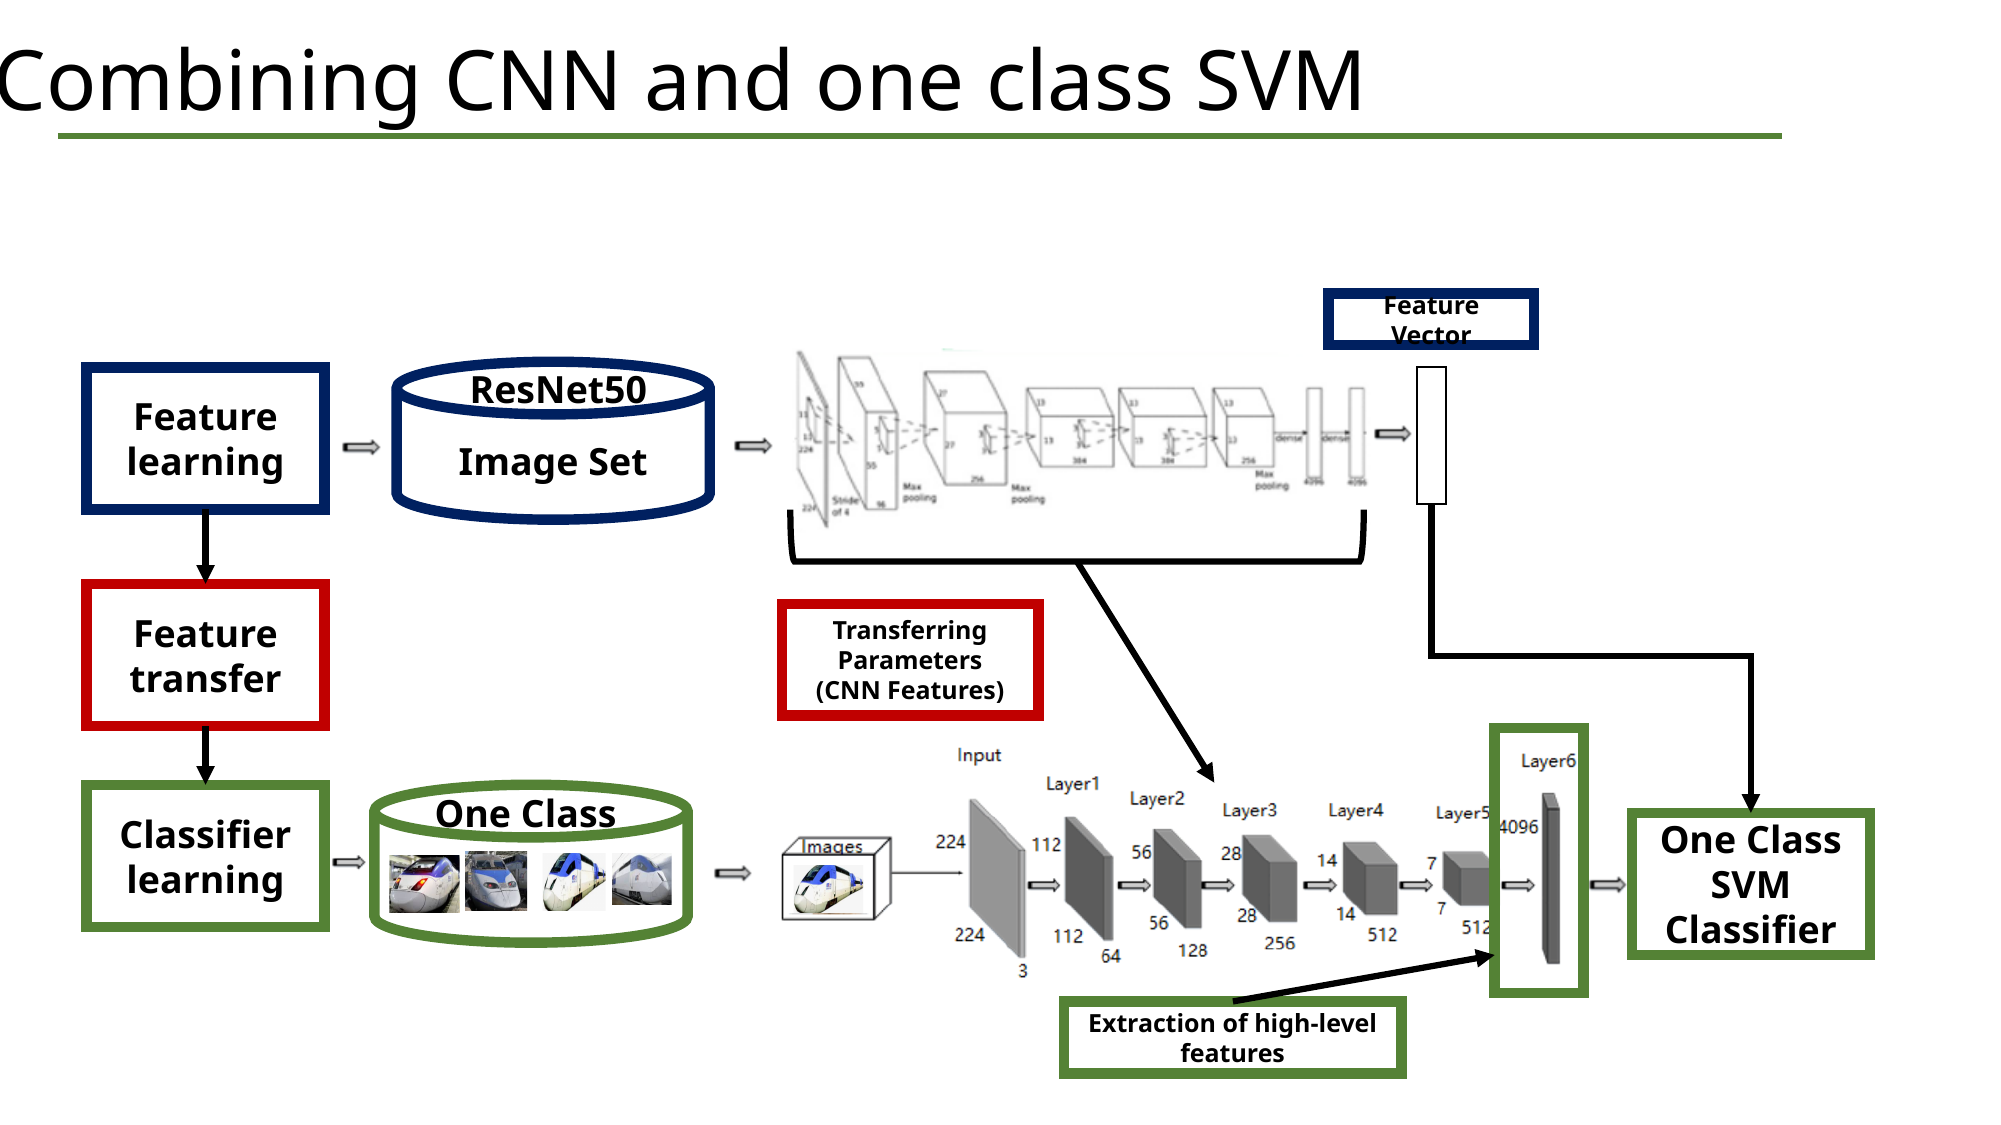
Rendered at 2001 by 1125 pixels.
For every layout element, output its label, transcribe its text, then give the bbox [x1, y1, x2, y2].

text_box Transferring Parameters (CNN Features) [781, 603, 1040, 717]
text_box Feature Vector [1328, 292, 1535, 346]
picture [765, 728, 1630, 994]
text_box One Class [419, 782, 632, 843]
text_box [1076, 561, 1215, 783]
picture [330, 851, 368, 871]
picture [790, 311, 1415, 537]
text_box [1436, 498, 1746, 819]
picture [712, 861, 755, 884]
picture [612, 853, 672, 905]
text_box ResNet50 [454, 358, 662, 419]
text_box [395, 366, 711, 521]
picture [340, 435, 384, 458]
text_box Feature learning [85, 366, 326, 510]
text_box Classifier learning [85, 784, 326, 928]
text_box [790, 537, 1364, 563]
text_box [1232, 954, 1495, 1002]
text_box Feature transfer [85, 583, 326, 727]
text_box [373, 789, 689, 944]
text_box Extraction of high-level features [1063, 1000, 1402, 1074]
text_box Image Set [443, 430, 663, 491]
text_box Combining CNN and one class SVM [0, 19, 1384, 135]
text_box One Class SVM Classifier [1631, 812, 1871, 956]
picture [465, 851, 528, 911]
text_box [1416, 366, 1447, 505]
picture [542, 853, 606, 911]
picture [389, 855, 460, 913]
picture [732, 433, 776, 457]
